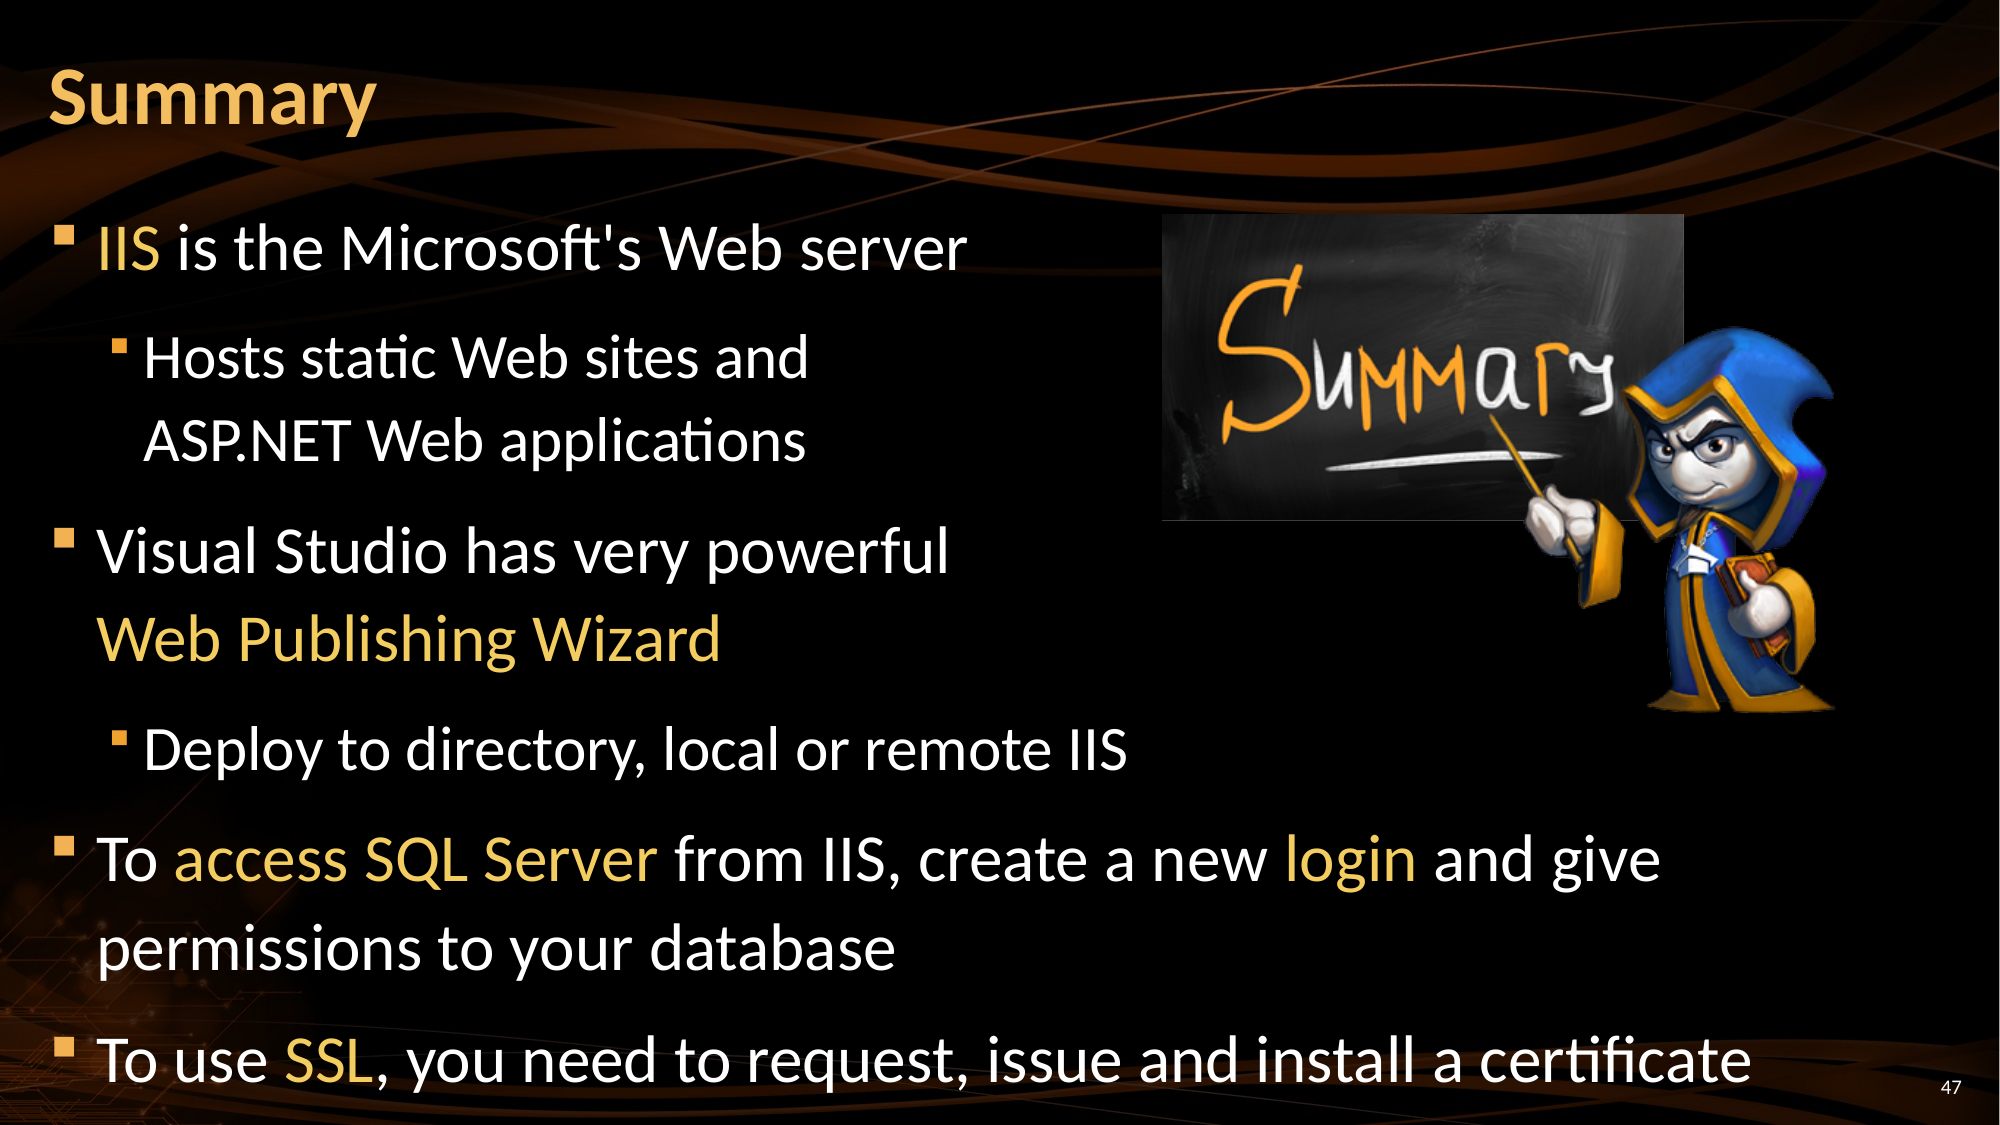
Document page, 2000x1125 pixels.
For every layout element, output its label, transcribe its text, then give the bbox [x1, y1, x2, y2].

picture [0, 0, 2000, 1125]
title Summary [30, 6, 1602, 189]
list IIS is the Microsoft's Web server Hosts static Web sites and ASP.NET Web applications Visual Studio has very powerful Web Publishing Wizard Deploy to directory, local or remote IIS To access SQL Server from IIS, create a new login and give permissions to your database To use SSL, you need to request, issue and install a certificate [31, 188, 1968, 1103]
